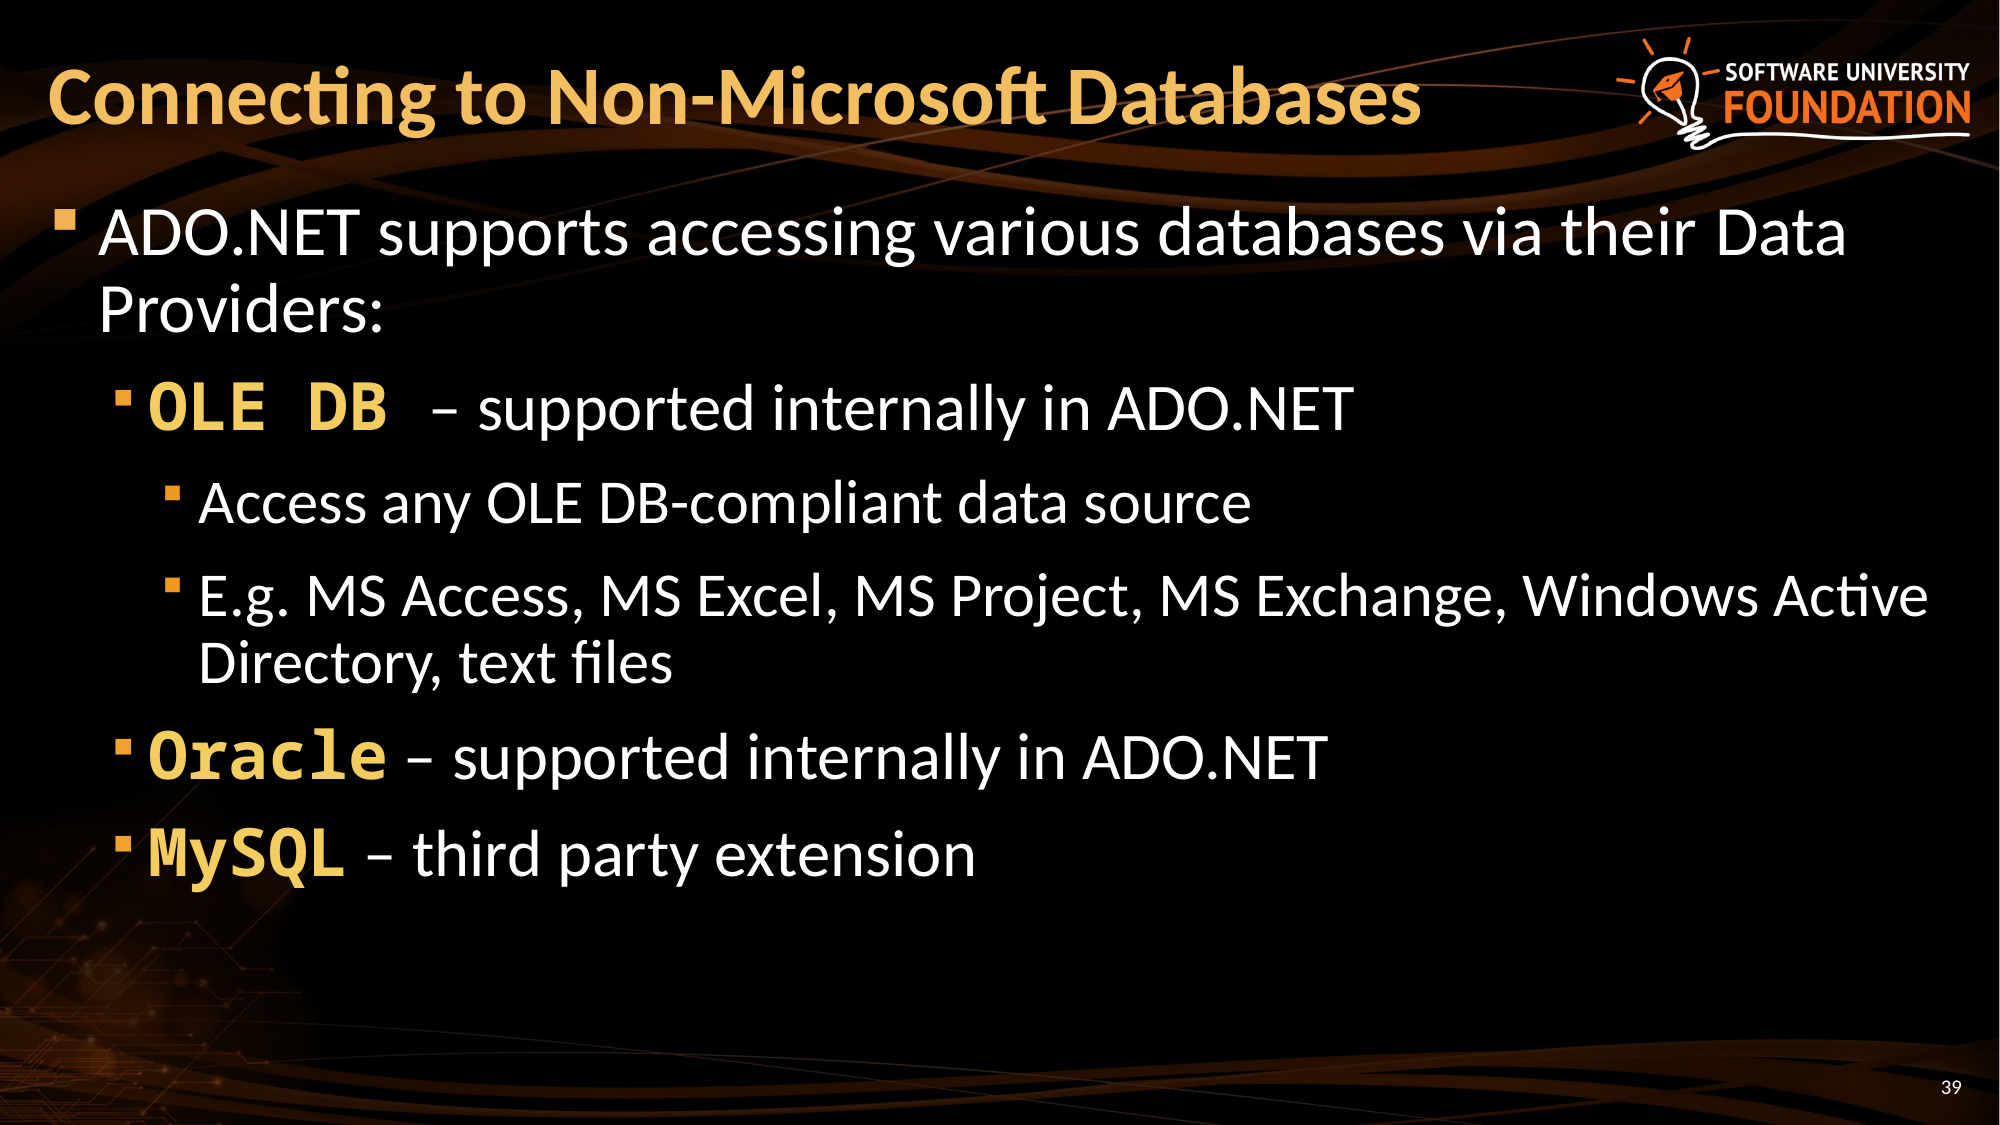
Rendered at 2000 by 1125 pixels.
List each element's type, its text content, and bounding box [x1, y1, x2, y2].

list ADO.NET supports accessing various databases via their Data Providers: OLE DB – supported internally in ADO.NET Access any OLE DB-compliant data source E.g. MS Access, MS Excel, MS Project, MS Exchange, Windows Active Directory, text files Oracle – supported internally in ADO.NET MySQL – third party extension [31, 188, 1968, 1103]
picture [0, 0, 2000, 1125]
title Connecting to Non-Microsoft Databases [30, 6, 1602, 189]
